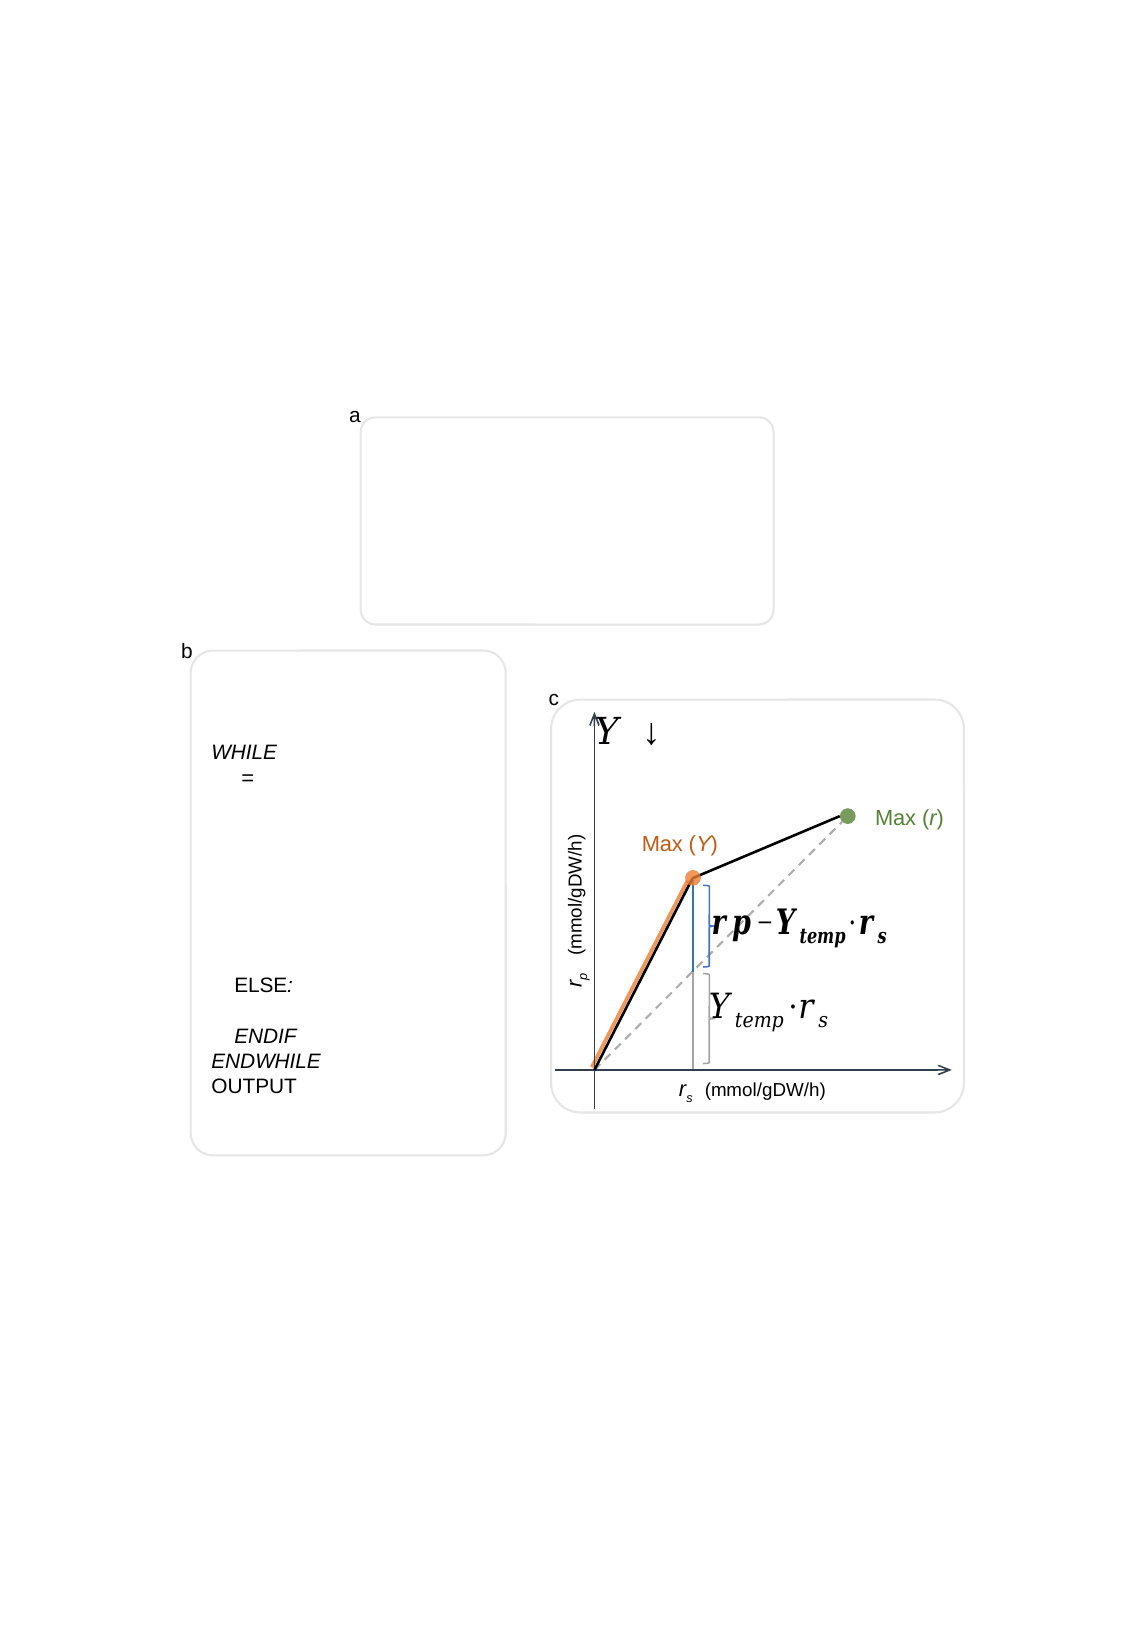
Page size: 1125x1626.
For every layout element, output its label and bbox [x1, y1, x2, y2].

text_box [166, 394, 964, 1156]
